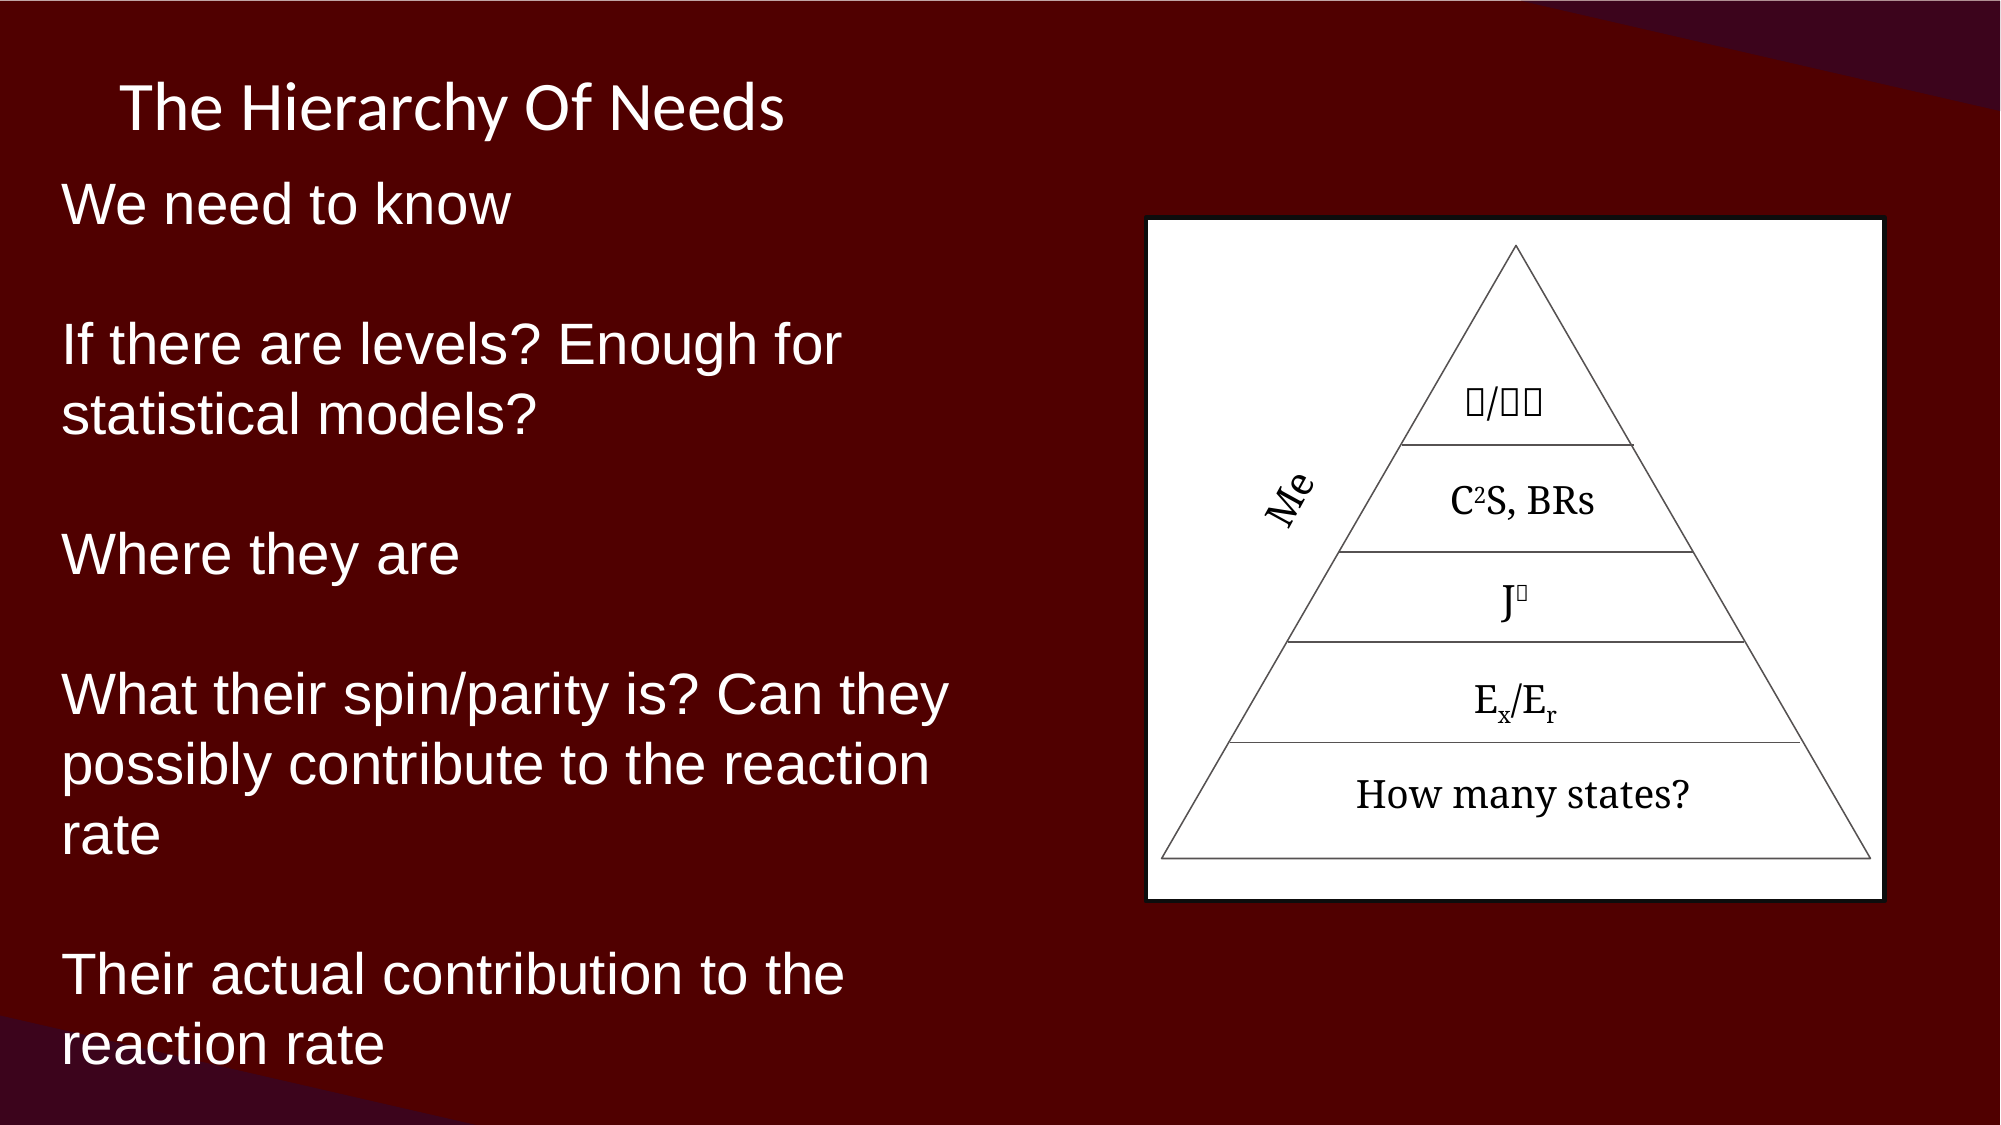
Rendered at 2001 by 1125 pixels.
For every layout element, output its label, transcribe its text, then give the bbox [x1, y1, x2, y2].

text_box [1339, 406, 1693, 551]
text_box J𝜋 [1345, 561, 1686, 640]
text_box The Hierarchy Of Needs [99, 40, 1356, 172]
text_box How many states? [1245, 749, 1801, 837]
text_box [1279, 553, 1753, 654]
text_box [1585, 364, 1631, 444]
text_box C2S, BRs [1410, 455, 1634, 543]
text_box Me [1227, 302, 1423, 562]
text_box [1161, 724, 1871, 859]
text_box [1451, 245, 1581, 357]
text_box We need to know If there are levels? Enough for statistical models? Where they are What their spin/parity is? Can they possibly contribute to the reaction rate Their actual contribution to the reaction rate [46, 158, 1000, 1084]
text_box Ex/Er [1237, 654, 1793, 741]
text_box [1144, 215, 1887, 903]
text_box 𝛤/𝜔𝛾 [1423, 357, 1585, 444]
